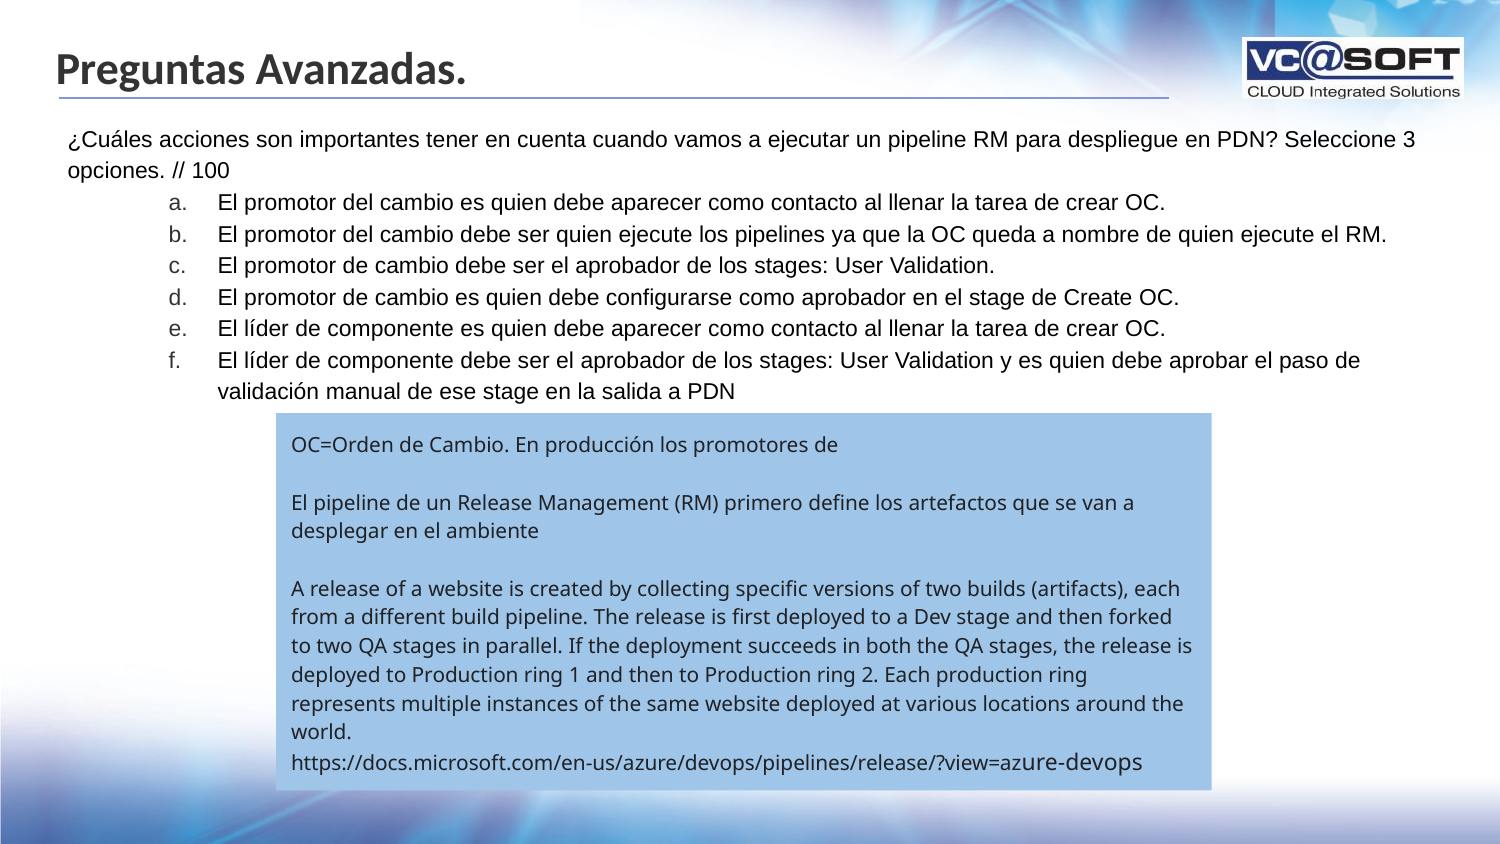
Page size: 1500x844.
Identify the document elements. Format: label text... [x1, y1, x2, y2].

title Preguntas Avanzadas. [40, 33, 1426, 98]
list ¿Cuáles acciones son importantes tener en cuenta cuando vamos a ejecutar un pipeline RM para despliegue en PDN? Seleccione 3 opciones. // 100 El promotor del cambio es quien debe aparecer como contacto al llenar la tarea de crear OC. El promotor del cambio debe ser quien ejecute los pipelines ya que la OC queda a nombre de quien ejecute el RM. El promotor de cambio debe ser el aprobador de los stages: User Validation. El promotor de cambio es quien debe configurarse como aprobador en el stage de Create OC. El líder de componente es quien debe aparecer como contacto al llenar la tarea de crear OC. El líder de componente debe ser el aprobador de los stages: User Validation y es quien debe aprobar el paso de validación manual de ese stage en la salida a PDN [52, 112, 1436, 438]
picture [0, 663, 1500, 844]
text_box OC=Orden de Cambio. En producción los promotores de El pipeline de un Release Management (RM) primero define los artefactos que se van a desplegar en el ambiente A release of a website is created by collecting specific versions of two builds (artifacts), each from a different build pipeline. The release is first deployed to a Dev stage and then forked to two QA stages in parallel. If the deployment succeeds in both the QA stages, the release is deployed to Production ring 1 and then to Production ring 2. Each production ring represents multiple instances of the same website deployed at various locations around the world. https://docs.microsoft.com/en-us/azure/devops/pipelines/release/?view=azure-devops [276, 413, 1212, 791]
picture [579, 0, 1500, 150]
